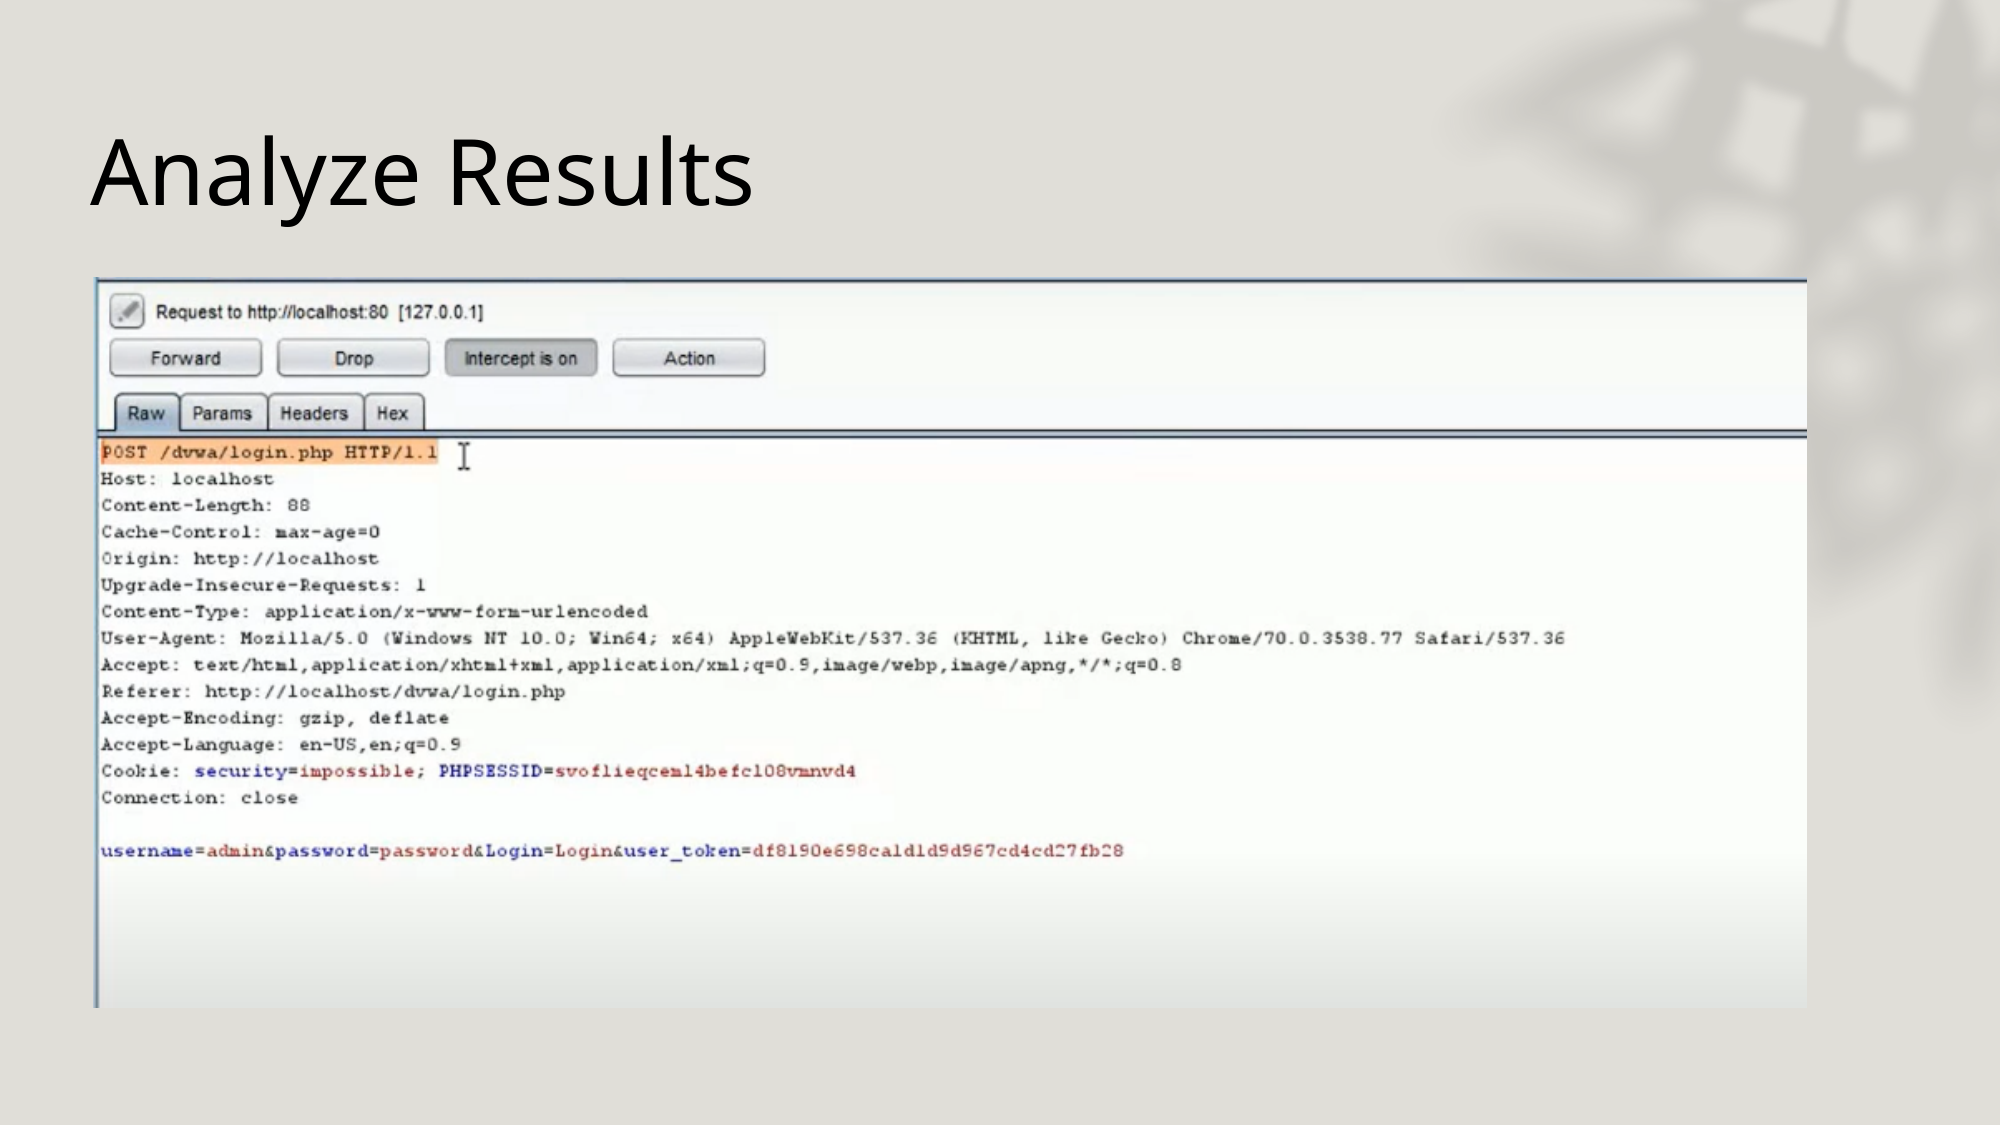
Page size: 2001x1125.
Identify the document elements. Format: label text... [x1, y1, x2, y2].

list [93, 277, 1807, 1008]
title Analyze Results [75, 60, 1863, 278]
